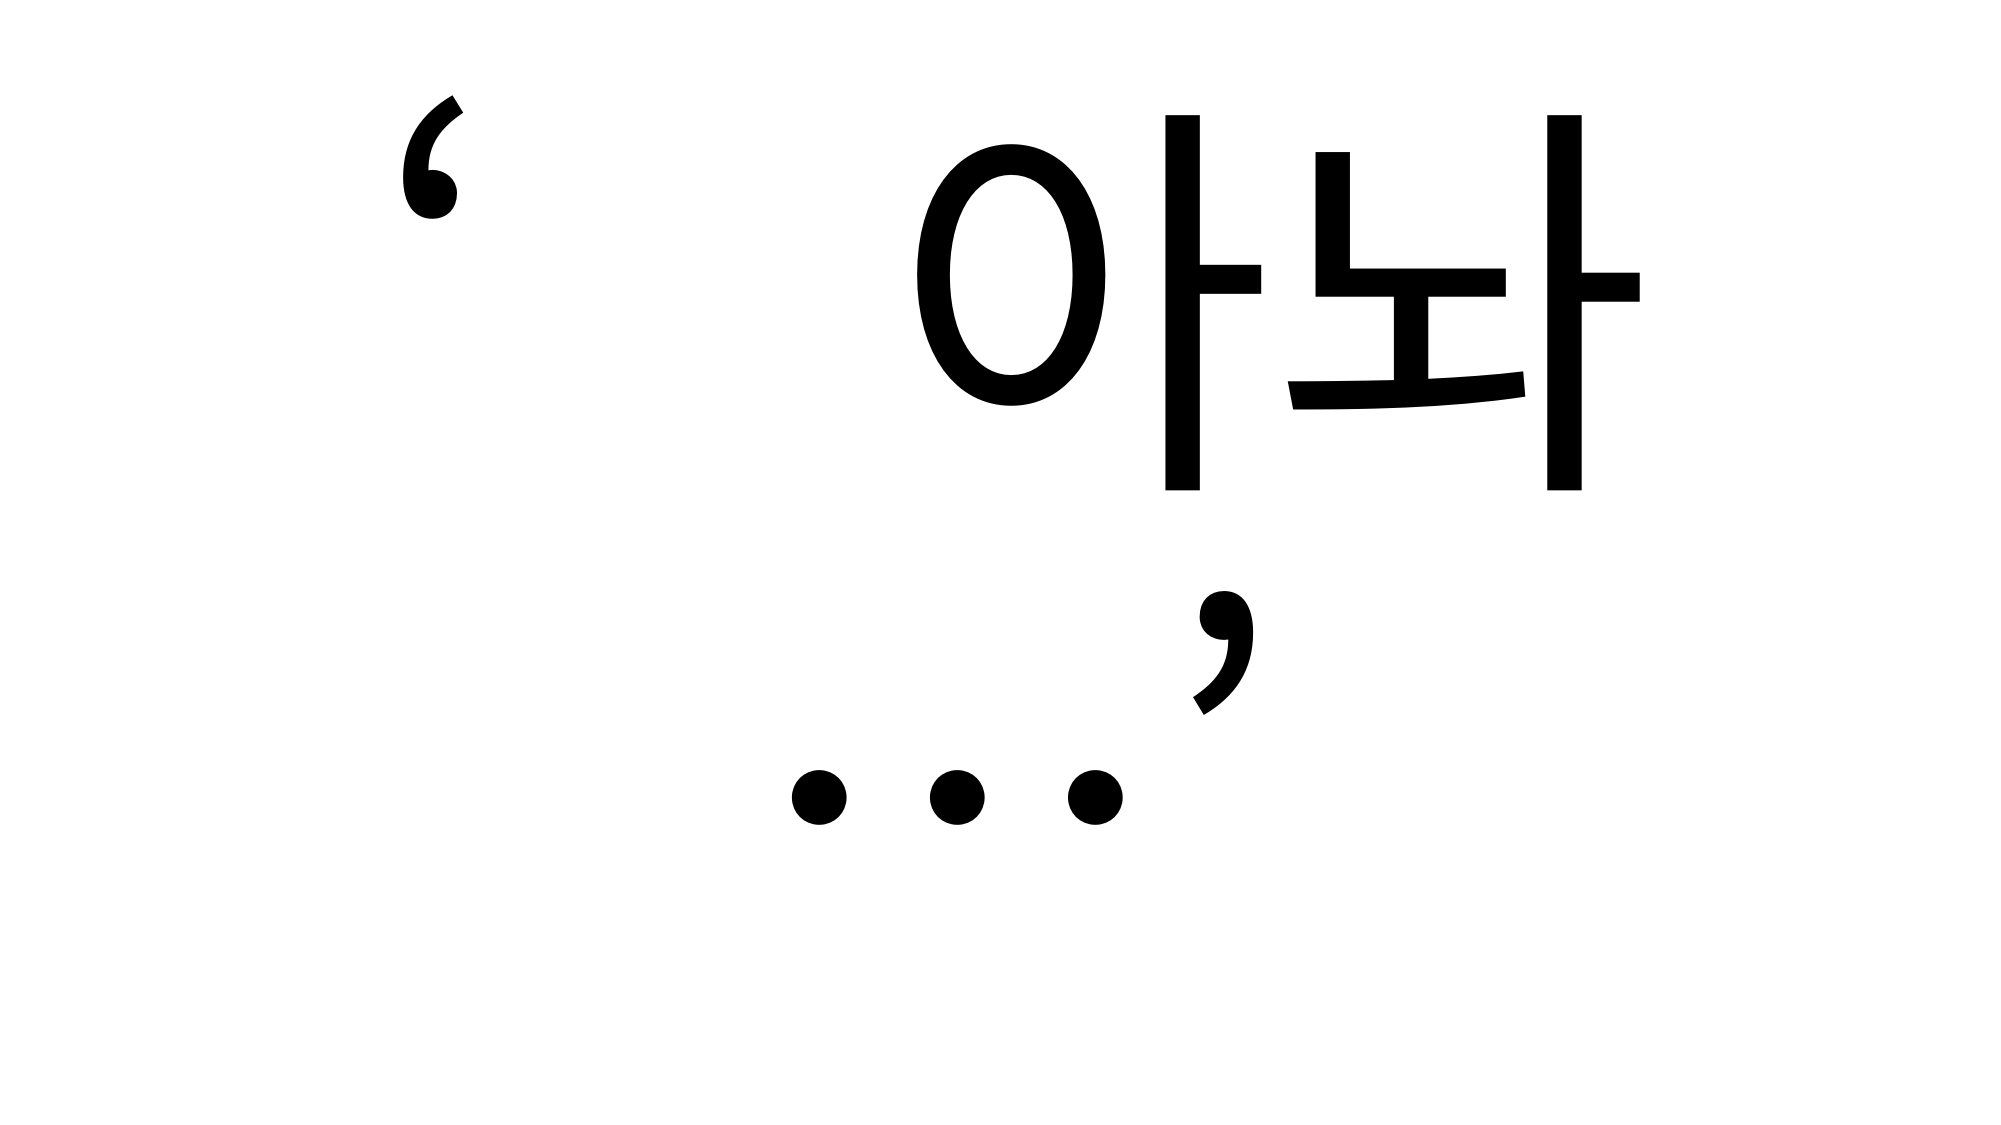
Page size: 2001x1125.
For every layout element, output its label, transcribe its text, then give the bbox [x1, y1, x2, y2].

text_box ‘아놔…’ [222, 213, 1809, 870]
